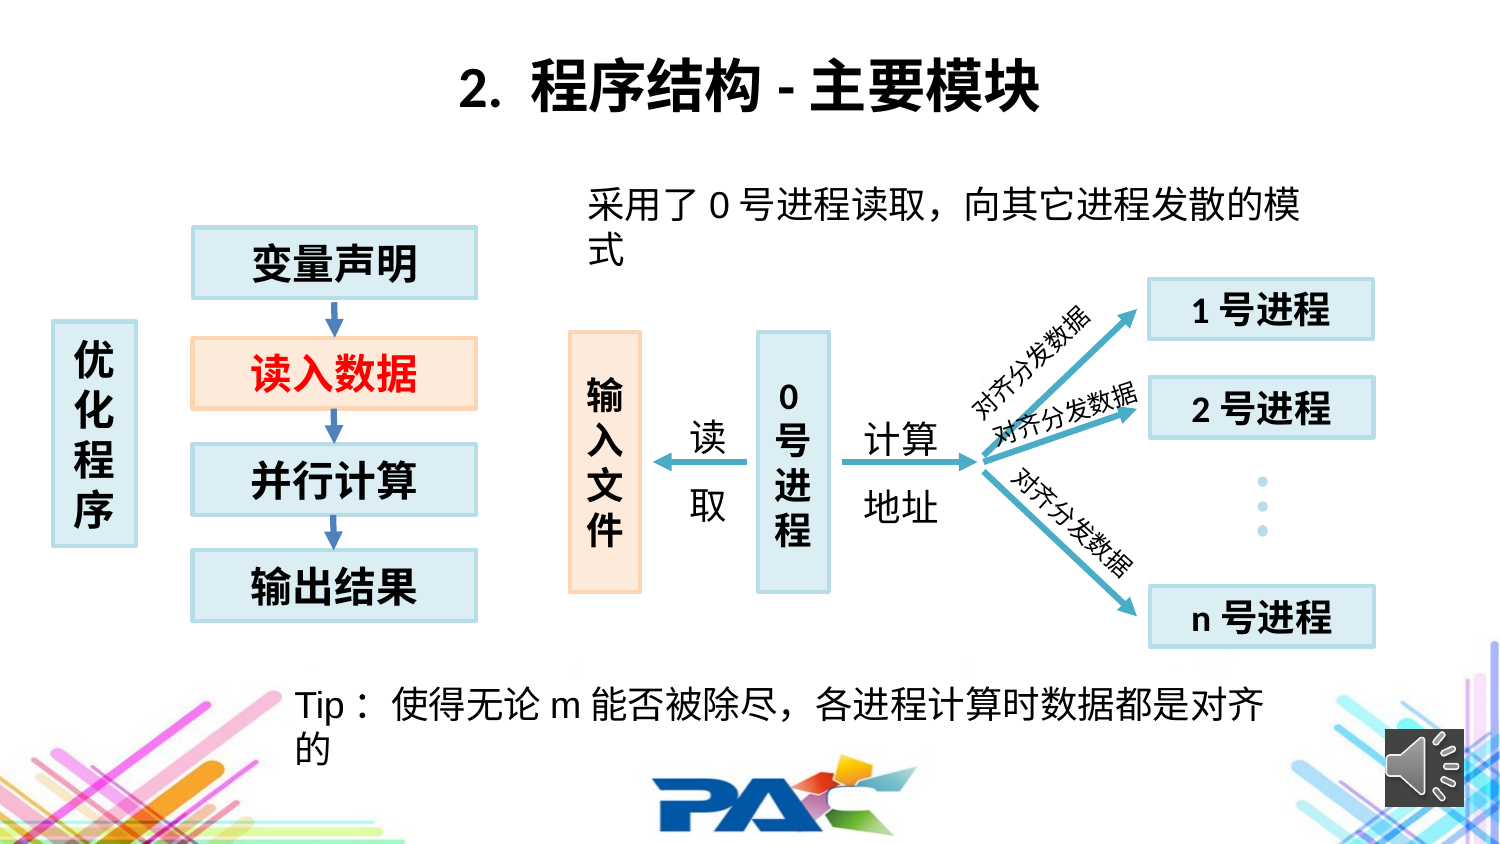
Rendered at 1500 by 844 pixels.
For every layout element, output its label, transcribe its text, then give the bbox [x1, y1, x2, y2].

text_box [1232, 501, 1294, 512]
text_box 0号 进程 [756, 330, 831, 594]
text_box 1号进程 [1147, 277, 1375, 341]
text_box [983, 470, 1171, 617]
title 2. 程序结构-主要模块 [314, 37, 1186, 131]
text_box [928, 308, 1138, 456]
text_box 输入 文件 [568, 330, 642, 594]
text_box 输出结果 [190, 548, 478, 623]
text_box 采用了0号进程读取，向其它进程发散的模式 [572, 173, 1341, 279]
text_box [970, 376, 1154, 463]
text_box 变量声明 [191, 225, 478, 300]
text_box 读入数据 [190, 336, 478, 411]
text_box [841, 385, 978, 530]
text_box 并行计算 [190, 442, 478, 517]
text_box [652, 384, 747, 528]
text_box n号进程 [1148, 584, 1376, 649]
text_box Tip：使得无论m能否被除尽，各进程计算时数据都是对齐的 [279, 673, 1308, 779]
picture [0, 0, 1500, 844]
text_box 2号进程 [1151, 375, 1376, 440]
text_box 优化程序 [51, 319, 138, 548]
